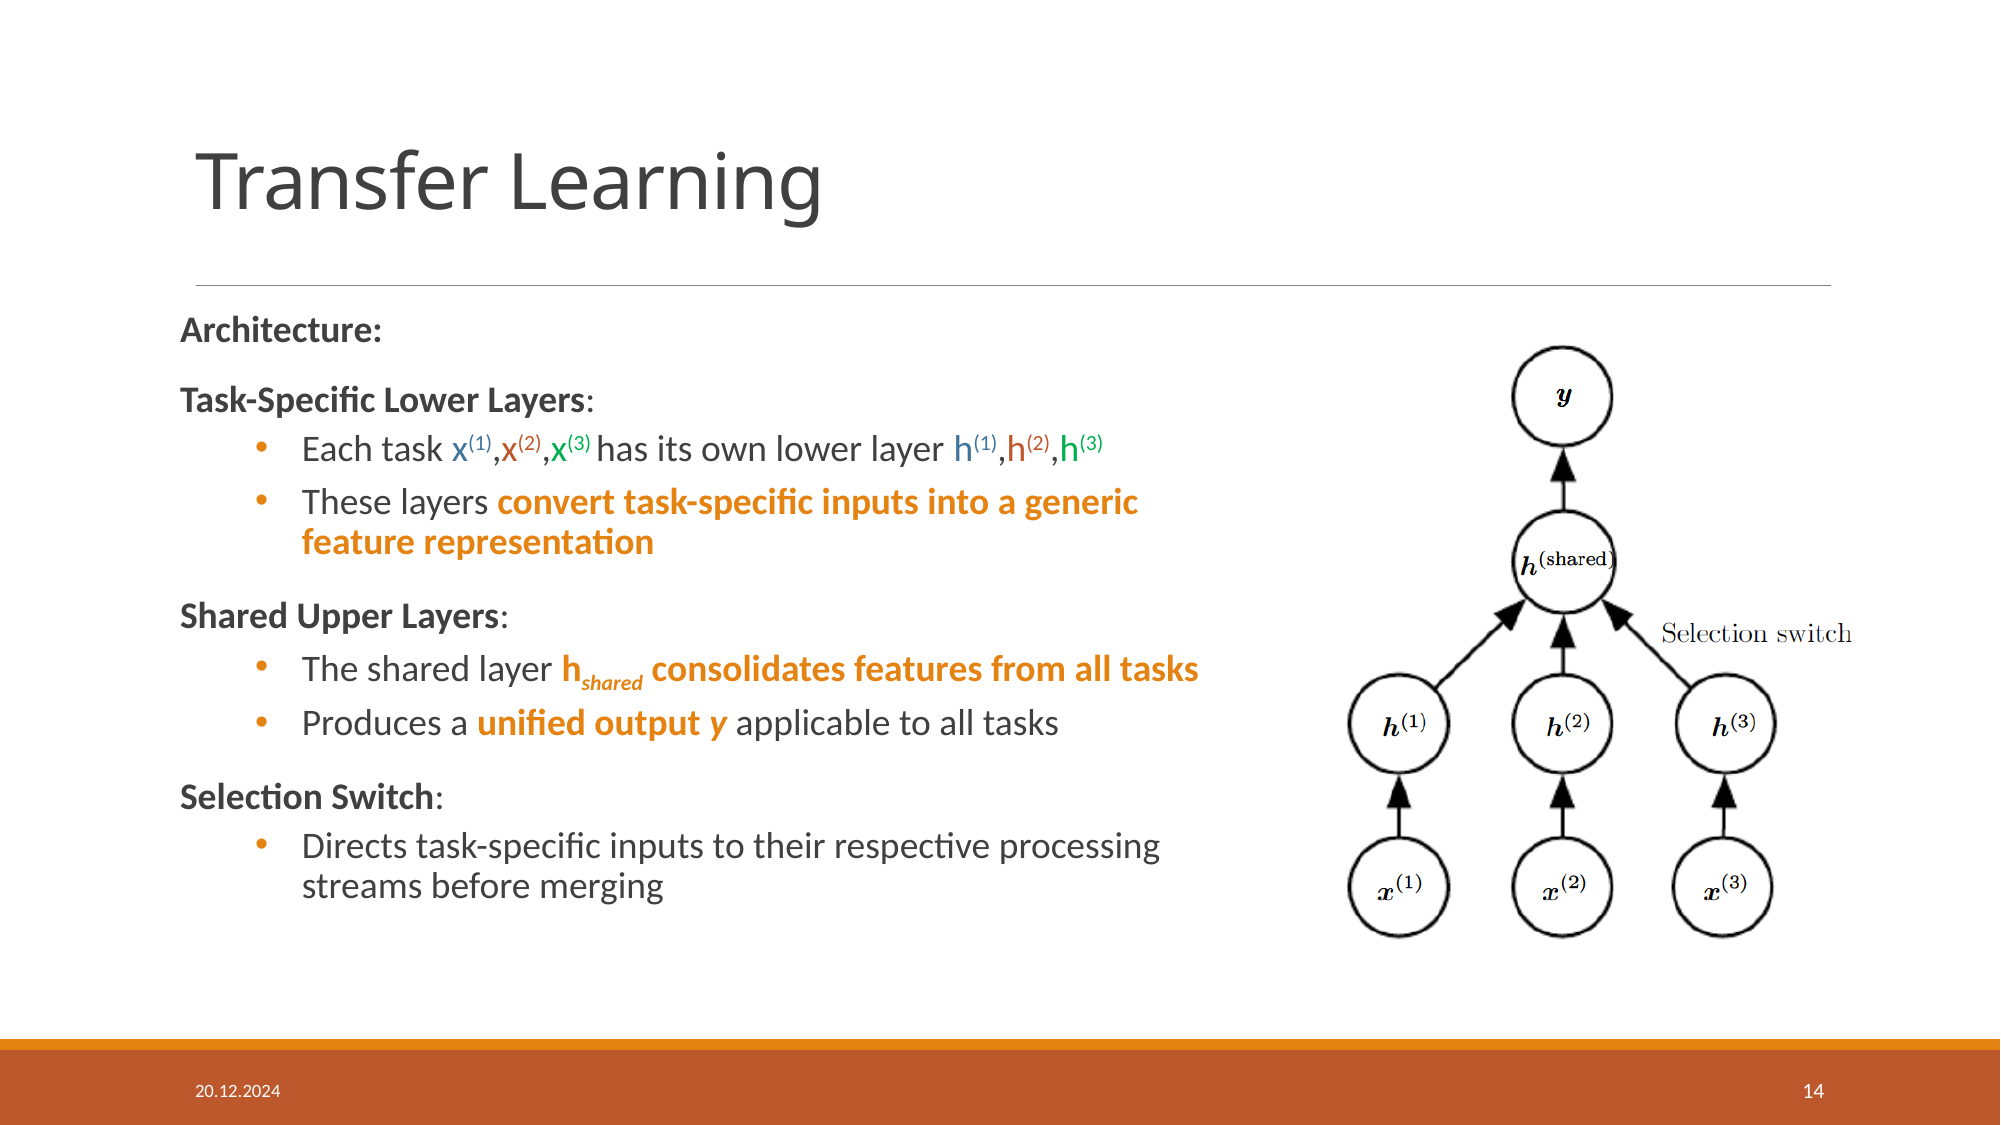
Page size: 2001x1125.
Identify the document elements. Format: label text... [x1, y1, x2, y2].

list Architecture: Task-Specific Lower Layers: Each task x(1),x(2),x(3) has its own lower layer h(1),h(2),h(3) These layers convert task-specific inputs into a generic feature representation Shared Upper Layers: The shared layer hshared consolidates features from all tasks Produces a unified output y applicable to all tasks Selection Switch: Directs task-specific inputs to their respective processing streams before merging [180, 302, 1239, 963]
picture [1296, 313, 1865, 964]
title Transfer Learning [180, 91, 899, 234]
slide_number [180, 1059, 586, 1120]
slide_number 14 [1624, 1059, 1840, 1120]
